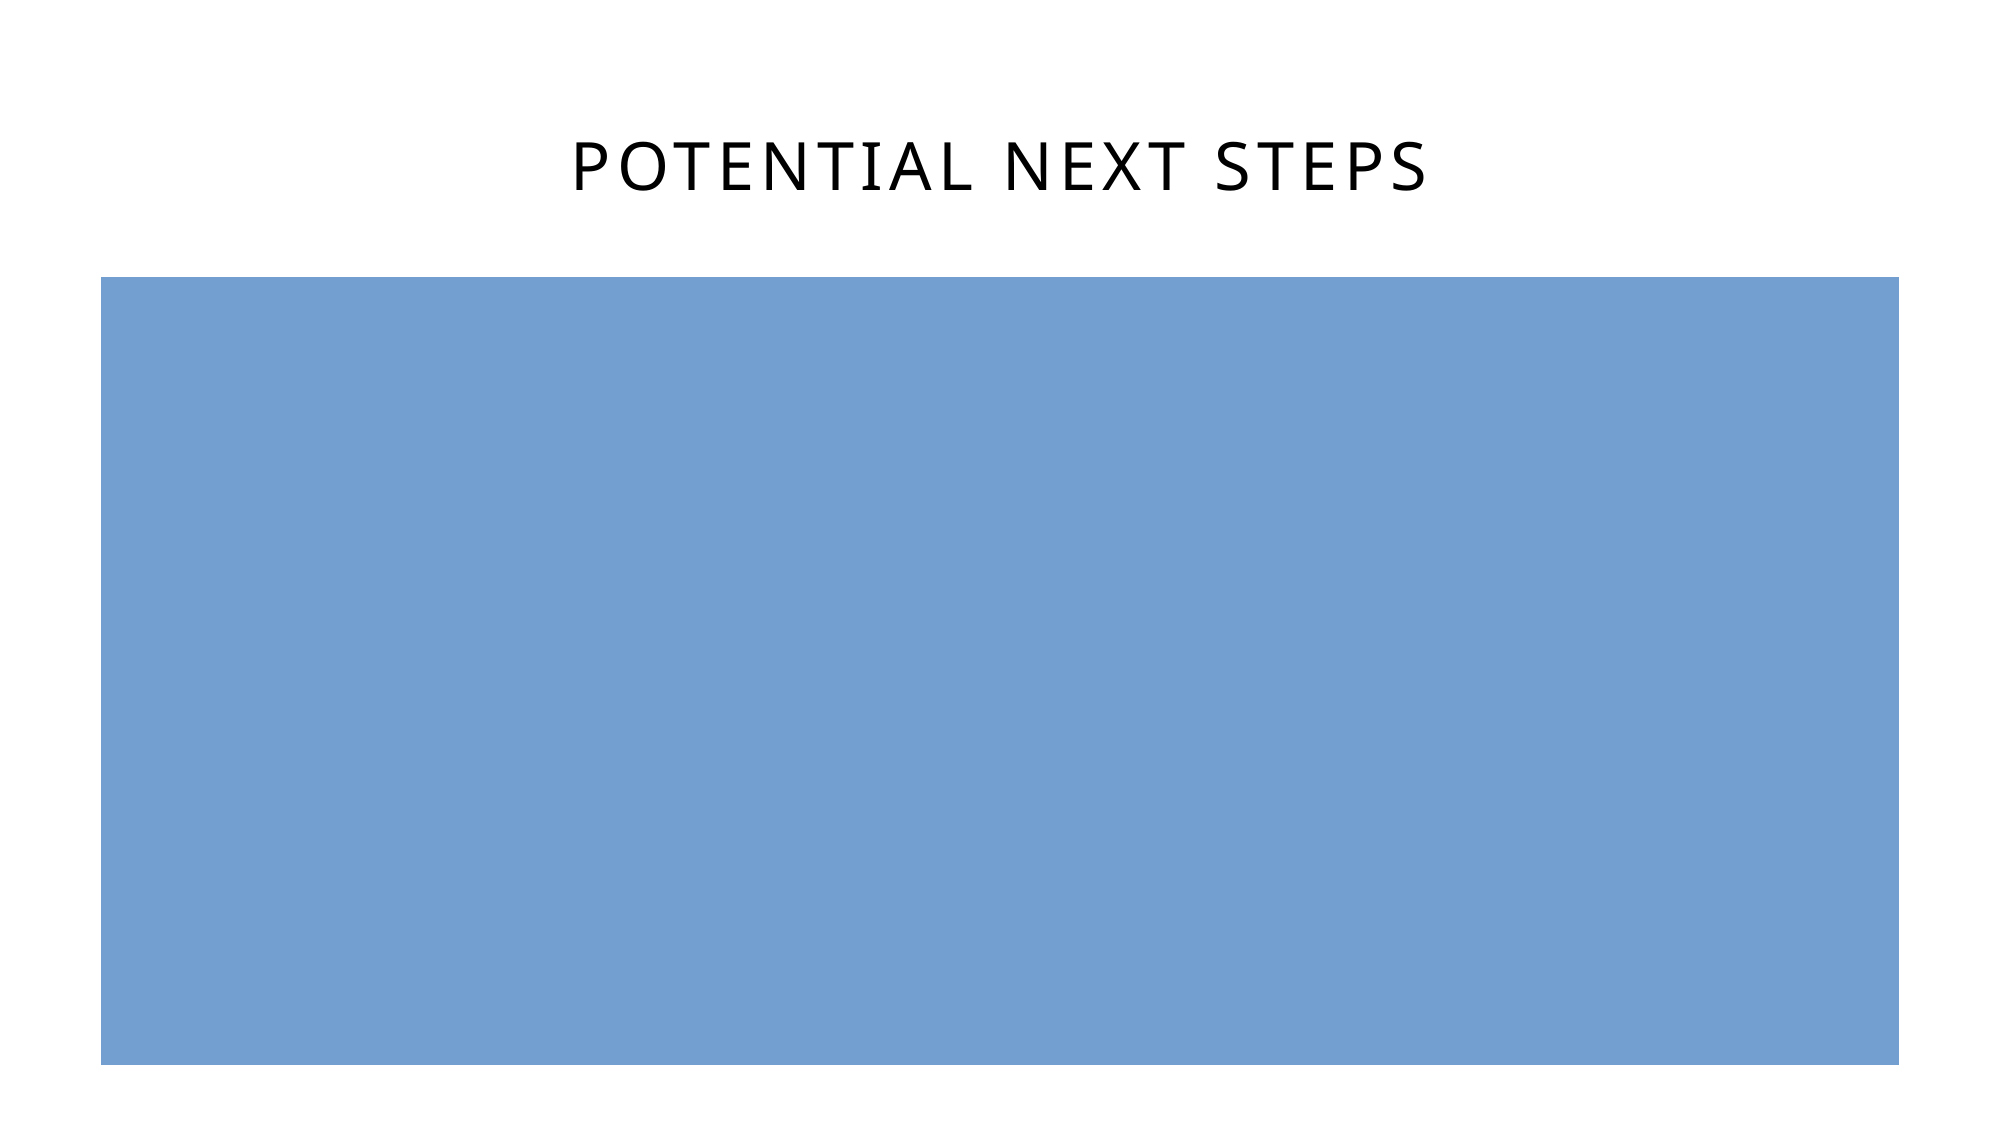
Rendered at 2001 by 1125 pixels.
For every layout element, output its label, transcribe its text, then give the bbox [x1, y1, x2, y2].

title Potential next steps [137, 59, 1863, 277]
